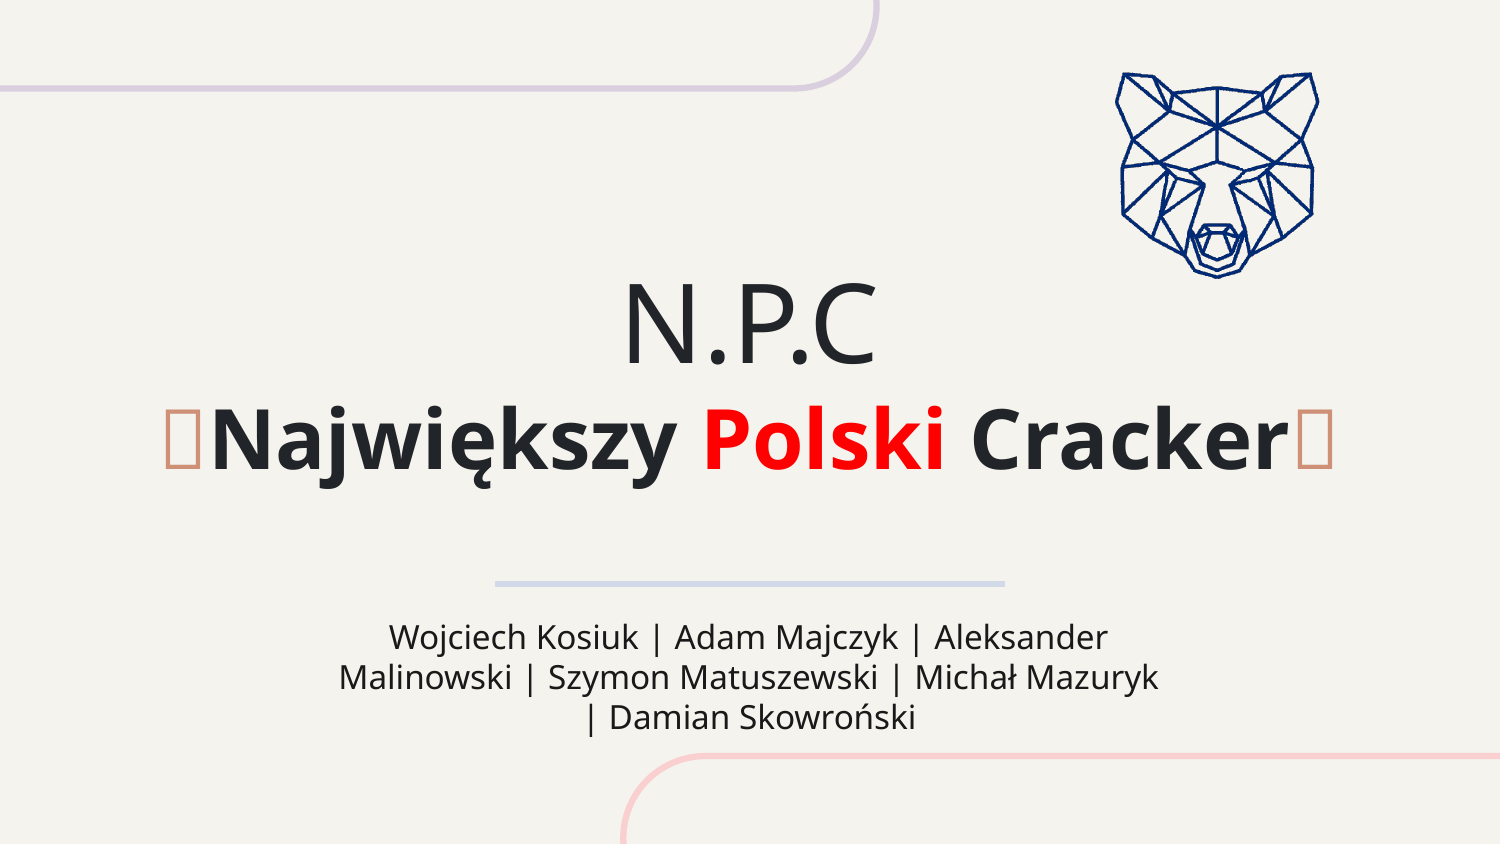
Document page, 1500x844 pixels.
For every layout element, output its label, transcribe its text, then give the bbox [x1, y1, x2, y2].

picture [1070, 29, 1364, 323]
subtitle Wojciech Kosiuk | Adam Majczyk | Aleksander Malinowski | Szymon Matuszewski | Michał Mazuryk | Damian Skowroński [320, 601, 1178, 669]
title N.P.C 💥Największy Polski Cracker💥 [27, 195, 1471, 601]
